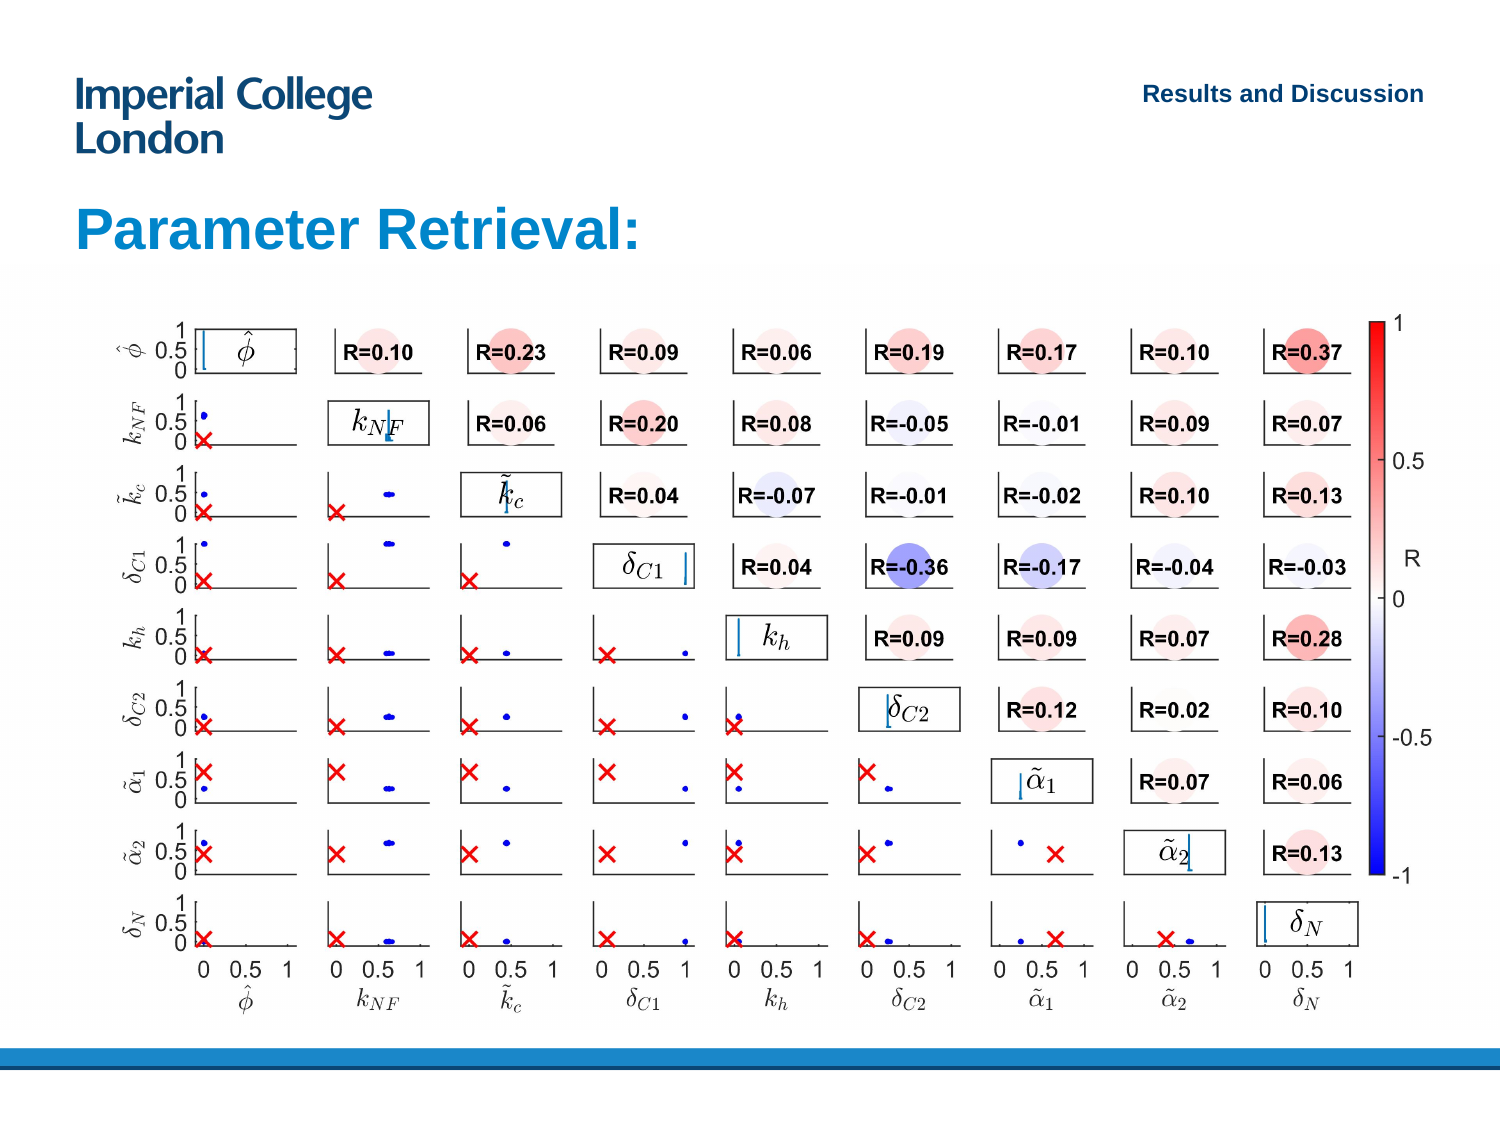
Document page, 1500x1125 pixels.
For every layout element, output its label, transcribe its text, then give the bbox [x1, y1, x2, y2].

list Results and Discussion [1040, 77, 1425, 129]
title Parameter Retrieval: [75, 181, 1425, 262]
picture [0, 0, 1500, 1125]
